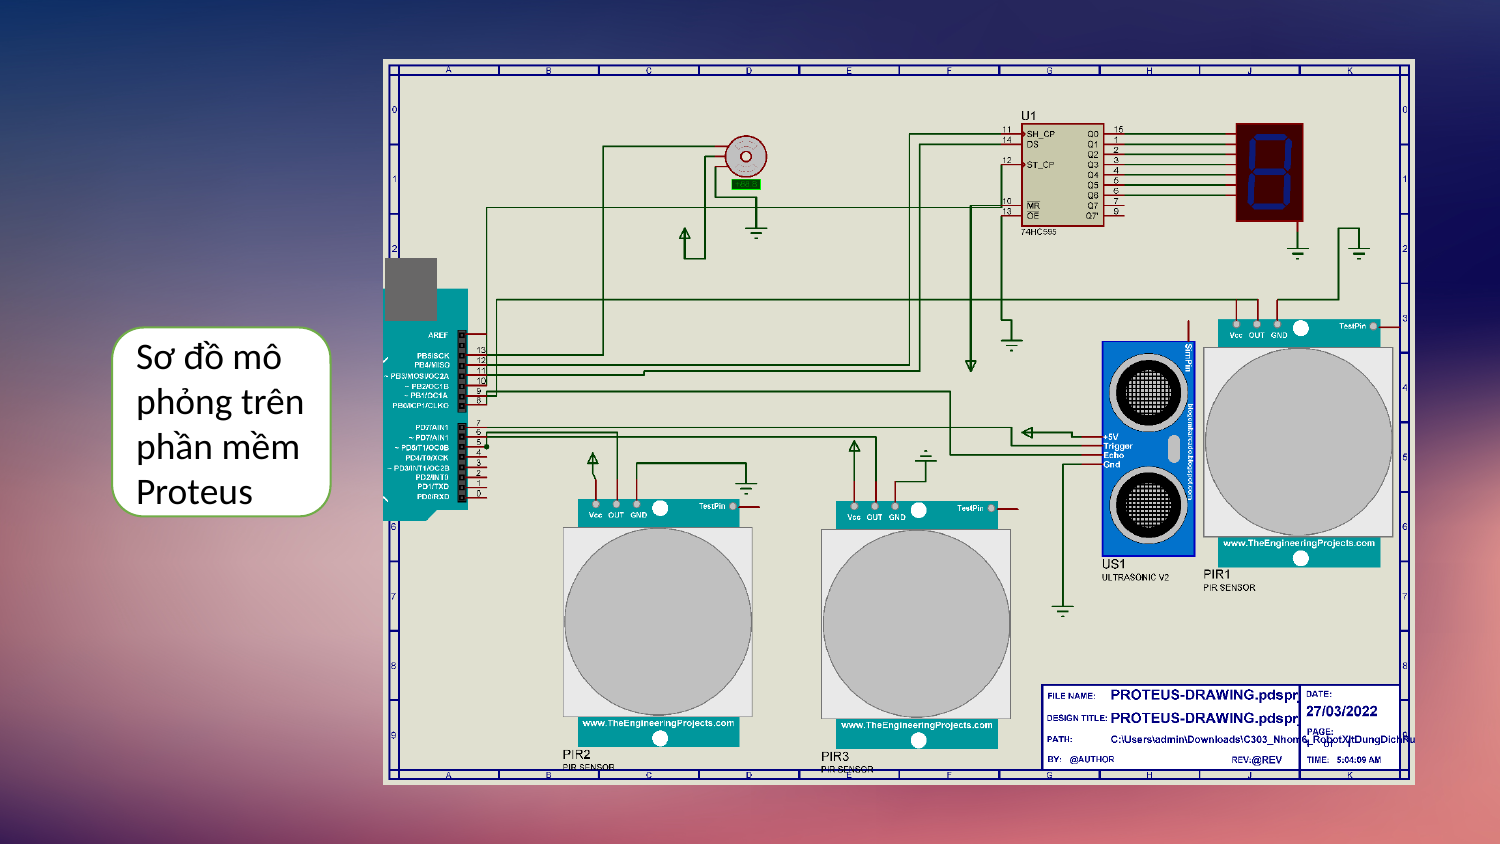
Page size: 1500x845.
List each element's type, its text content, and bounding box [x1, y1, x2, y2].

text_box Sơ đồ mô phỏng trên phần mềm Proteus [111, 326, 332, 518]
picture [0, 0, 1500, 844]
